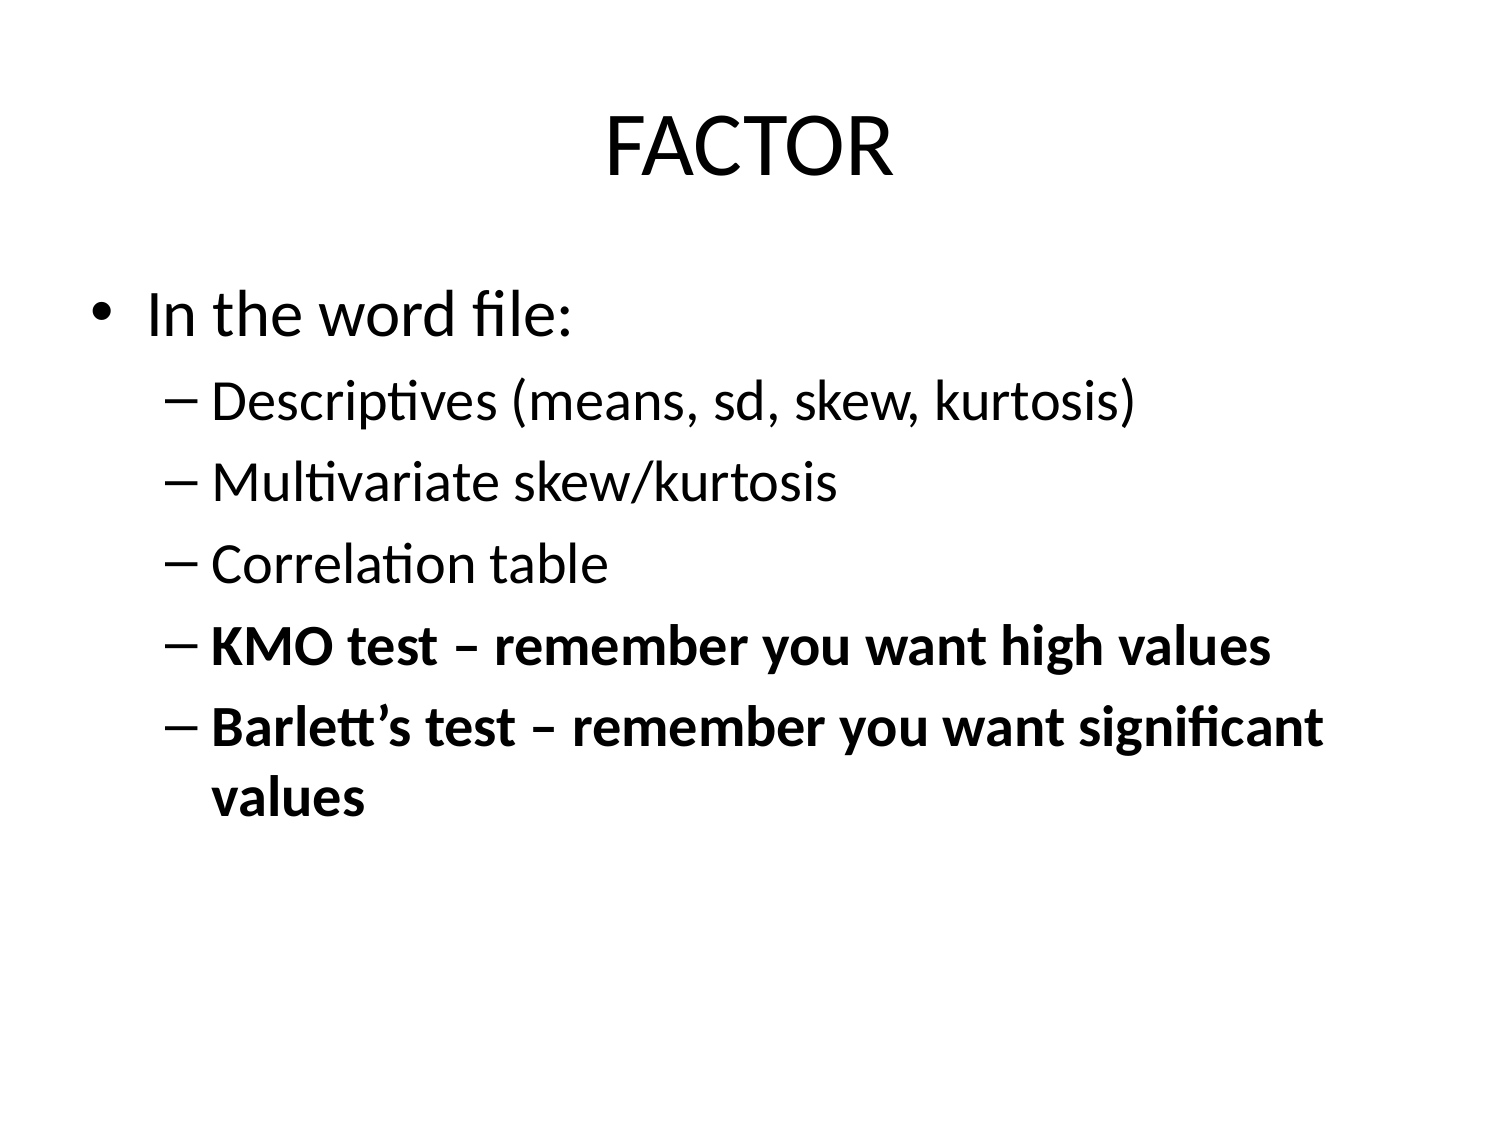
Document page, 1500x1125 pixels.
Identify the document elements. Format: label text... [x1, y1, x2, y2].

title FACTOR [75, 45, 1425, 233]
list In the word file: Descriptives (means, sd, skew, kurtosis) Multivariate skew/kurtosis Correlation table KMO test – remember you want high values Barlett’s test – remember you want significant values [75, 262, 1425, 1005]
